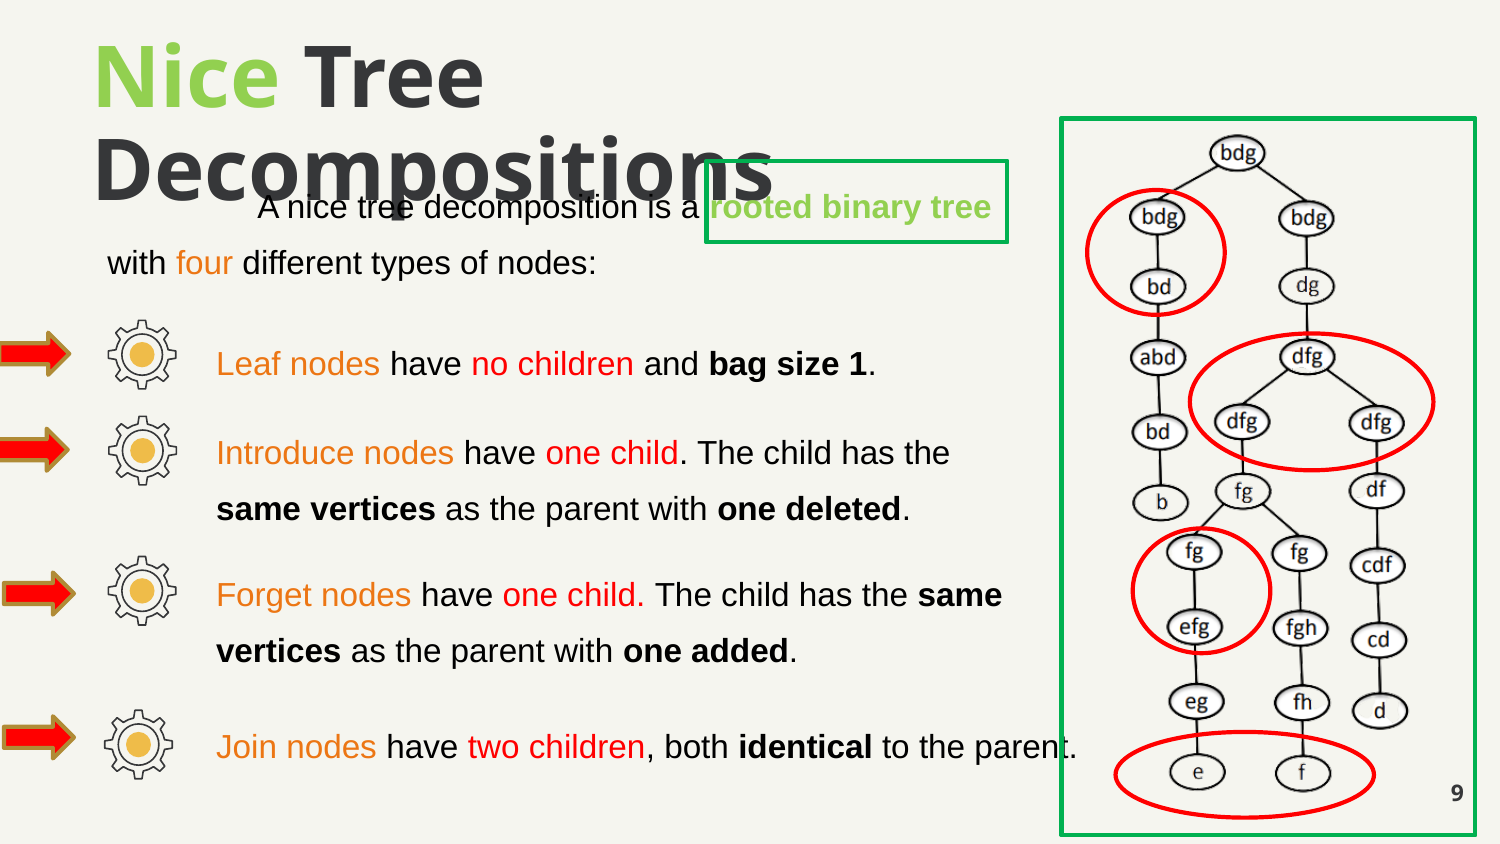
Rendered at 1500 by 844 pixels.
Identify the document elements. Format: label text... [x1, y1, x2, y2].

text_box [3, 189, 701, 427]
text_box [706, 118, 1476, 836]
picture [1095, 112, 1456, 118]
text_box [3, 662, 701, 759]
title Nice Tree Decompositions [91, 34, 1154, 152]
text_box A nice tree decomposition is a rooted binary tree with four different types of nodes: [107, 169, 701, 188]
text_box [0, 428, 701, 654]
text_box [0, 763, 701, 818]
